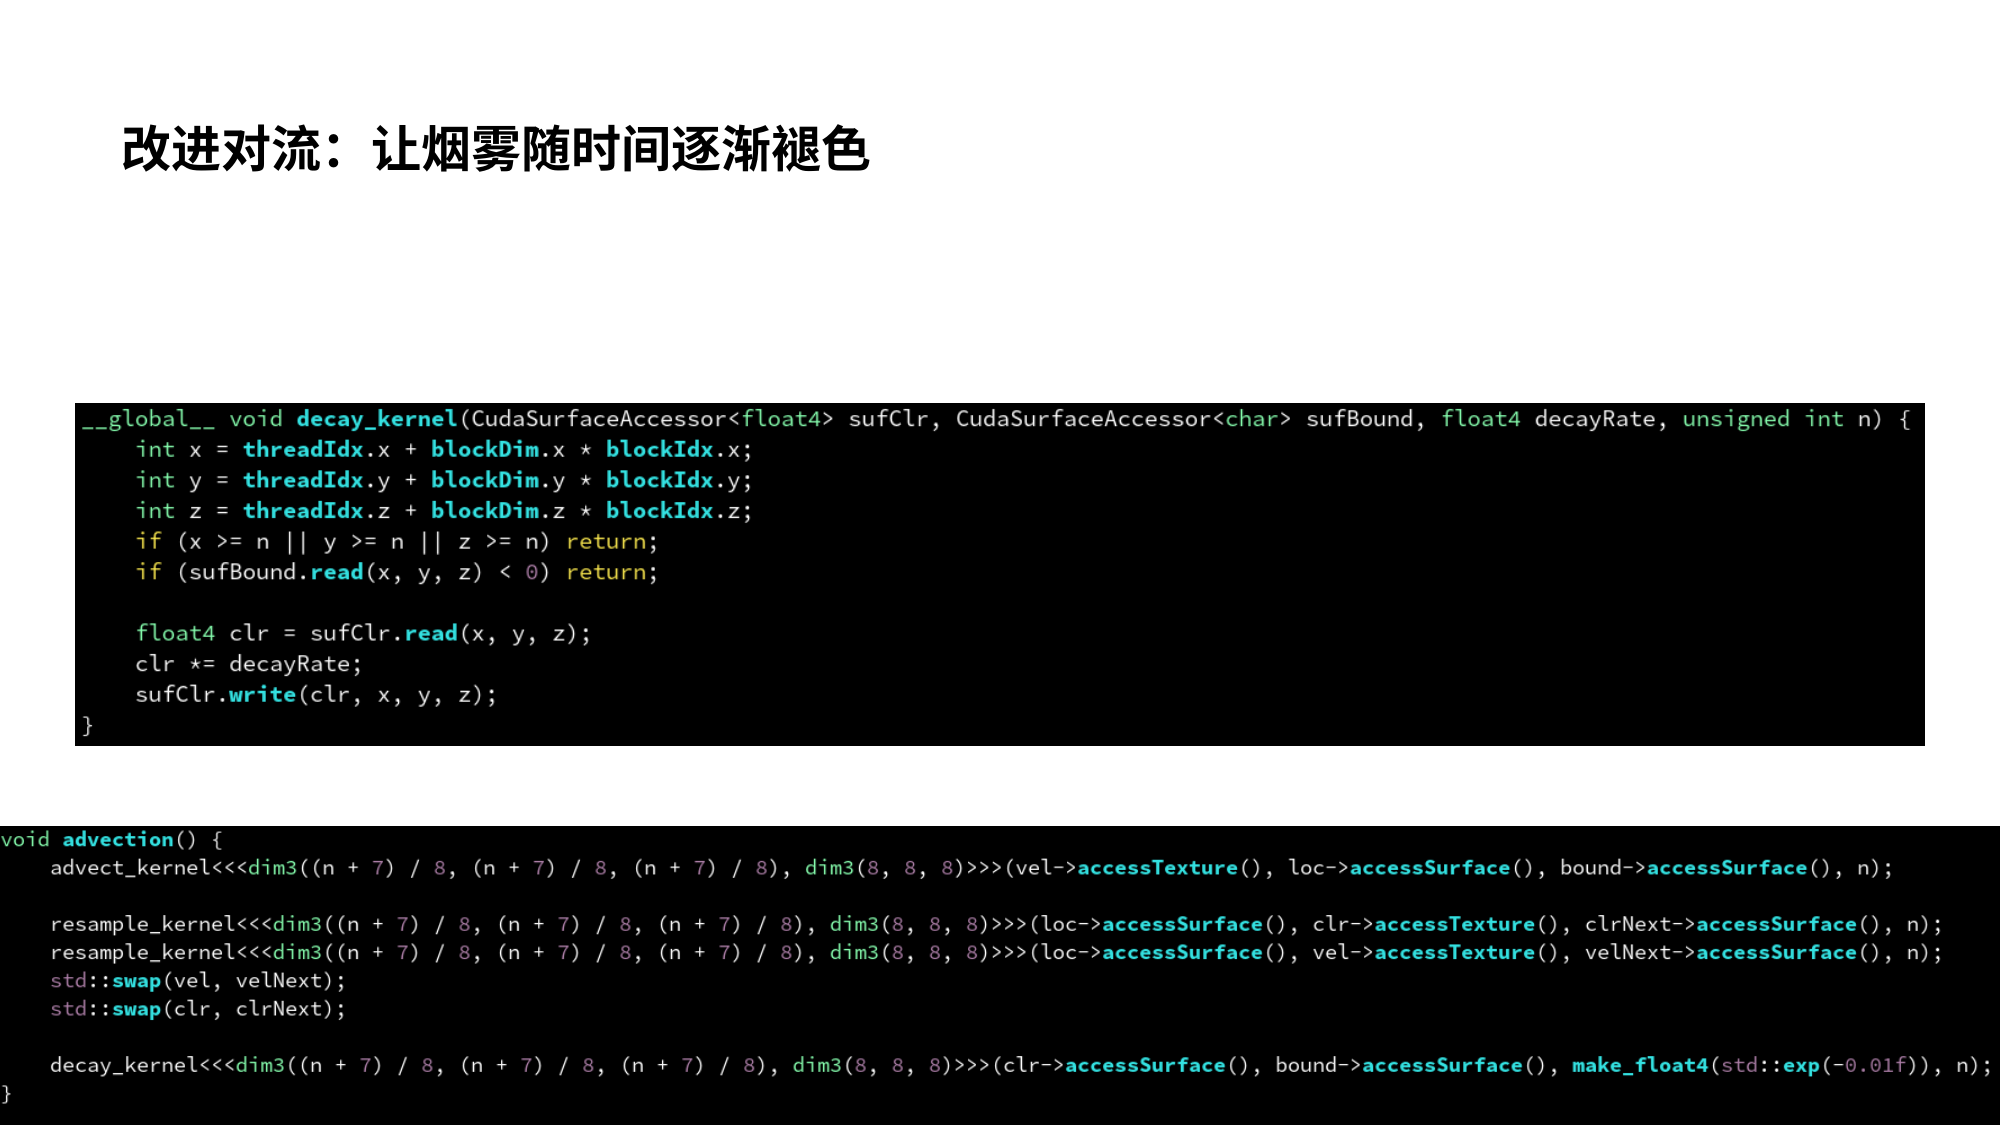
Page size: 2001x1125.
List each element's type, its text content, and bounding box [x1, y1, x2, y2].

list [0, 826, 2000, 1125]
title 改进对流：让烟雾随时间逐渐褪色 [106, 42, 1832, 260]
picture [75, 403, 1925, 746]
